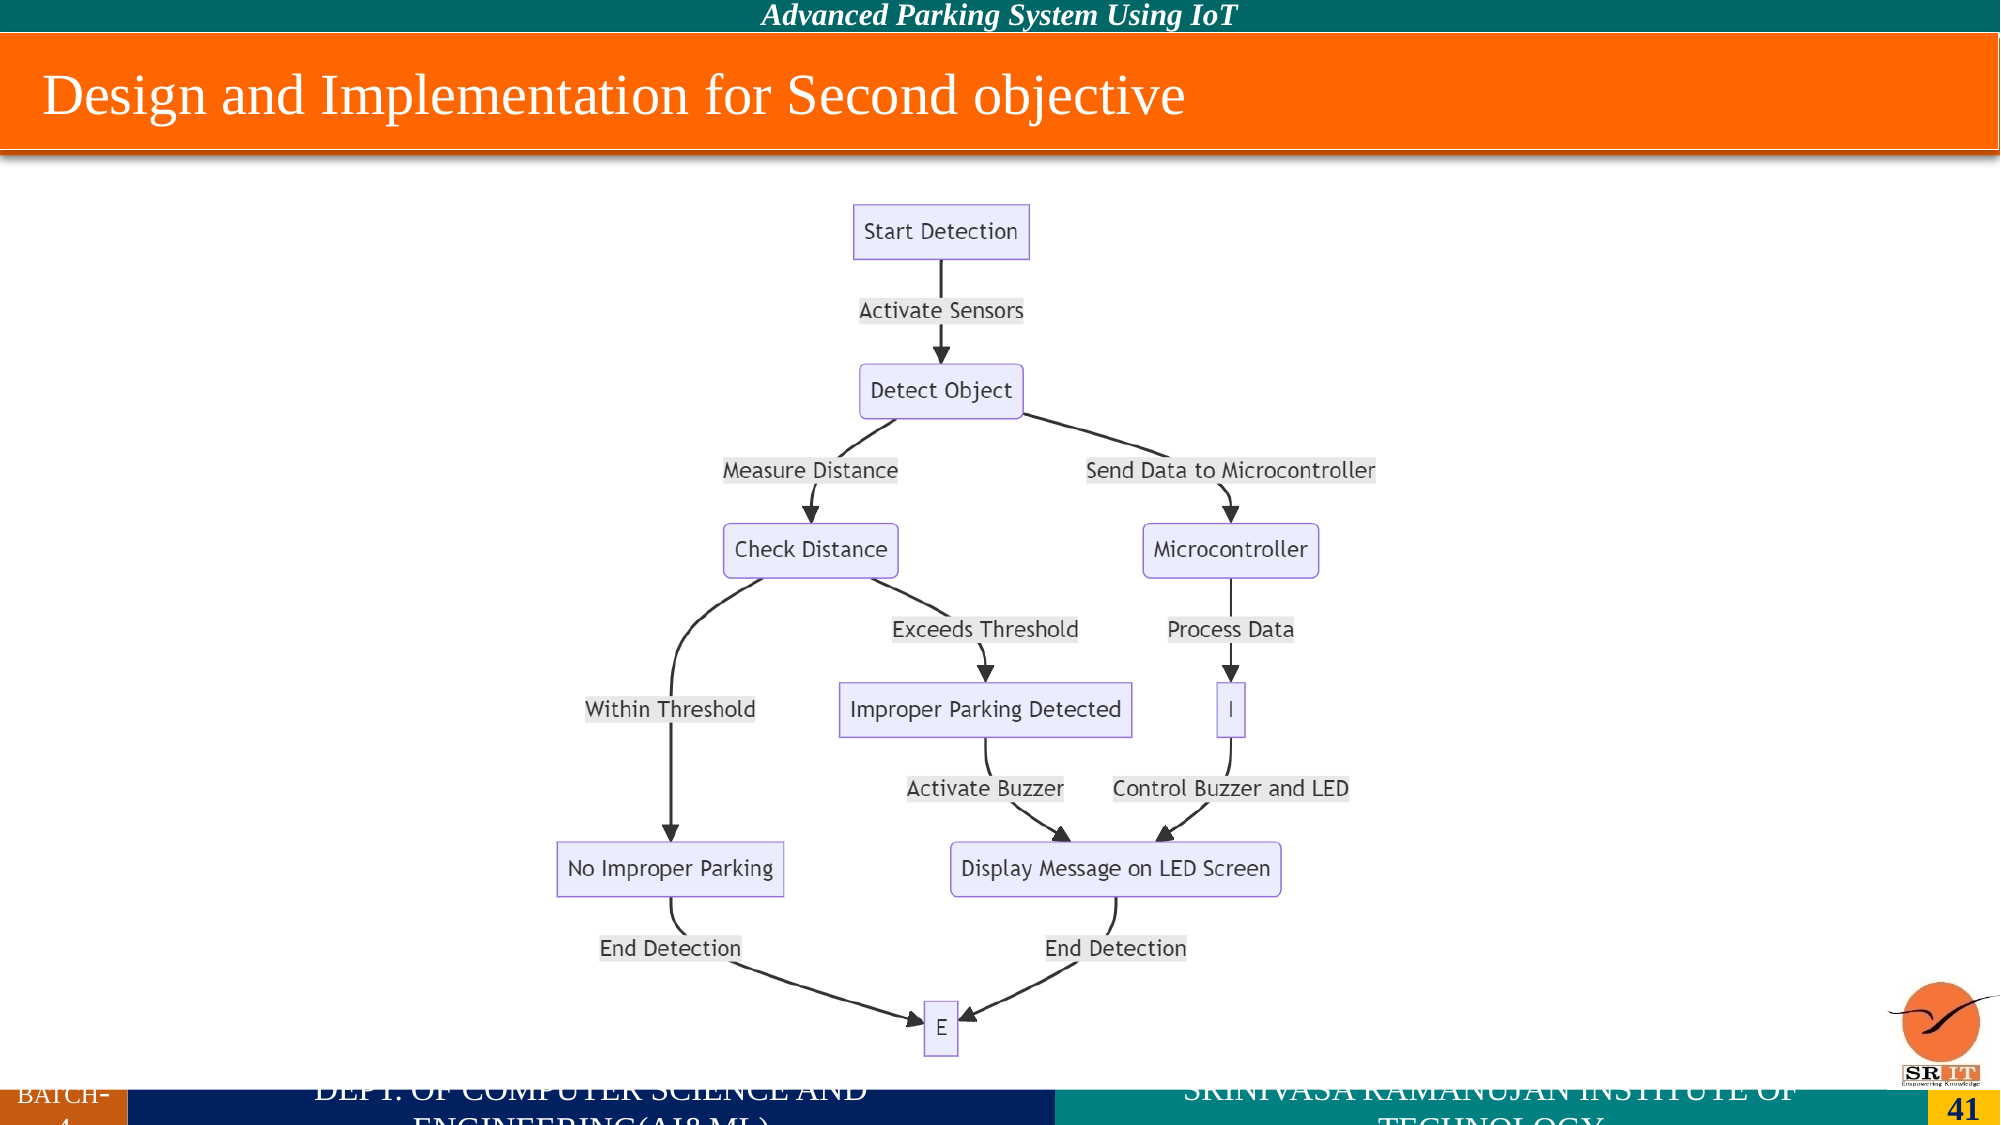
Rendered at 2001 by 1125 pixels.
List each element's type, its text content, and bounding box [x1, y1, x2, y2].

title Design and Implementation for Second objective [0, 32, 1999, 150]
picture [319, 190, 1680, 1065]
picture [1887, 977, 2000, 1090]
